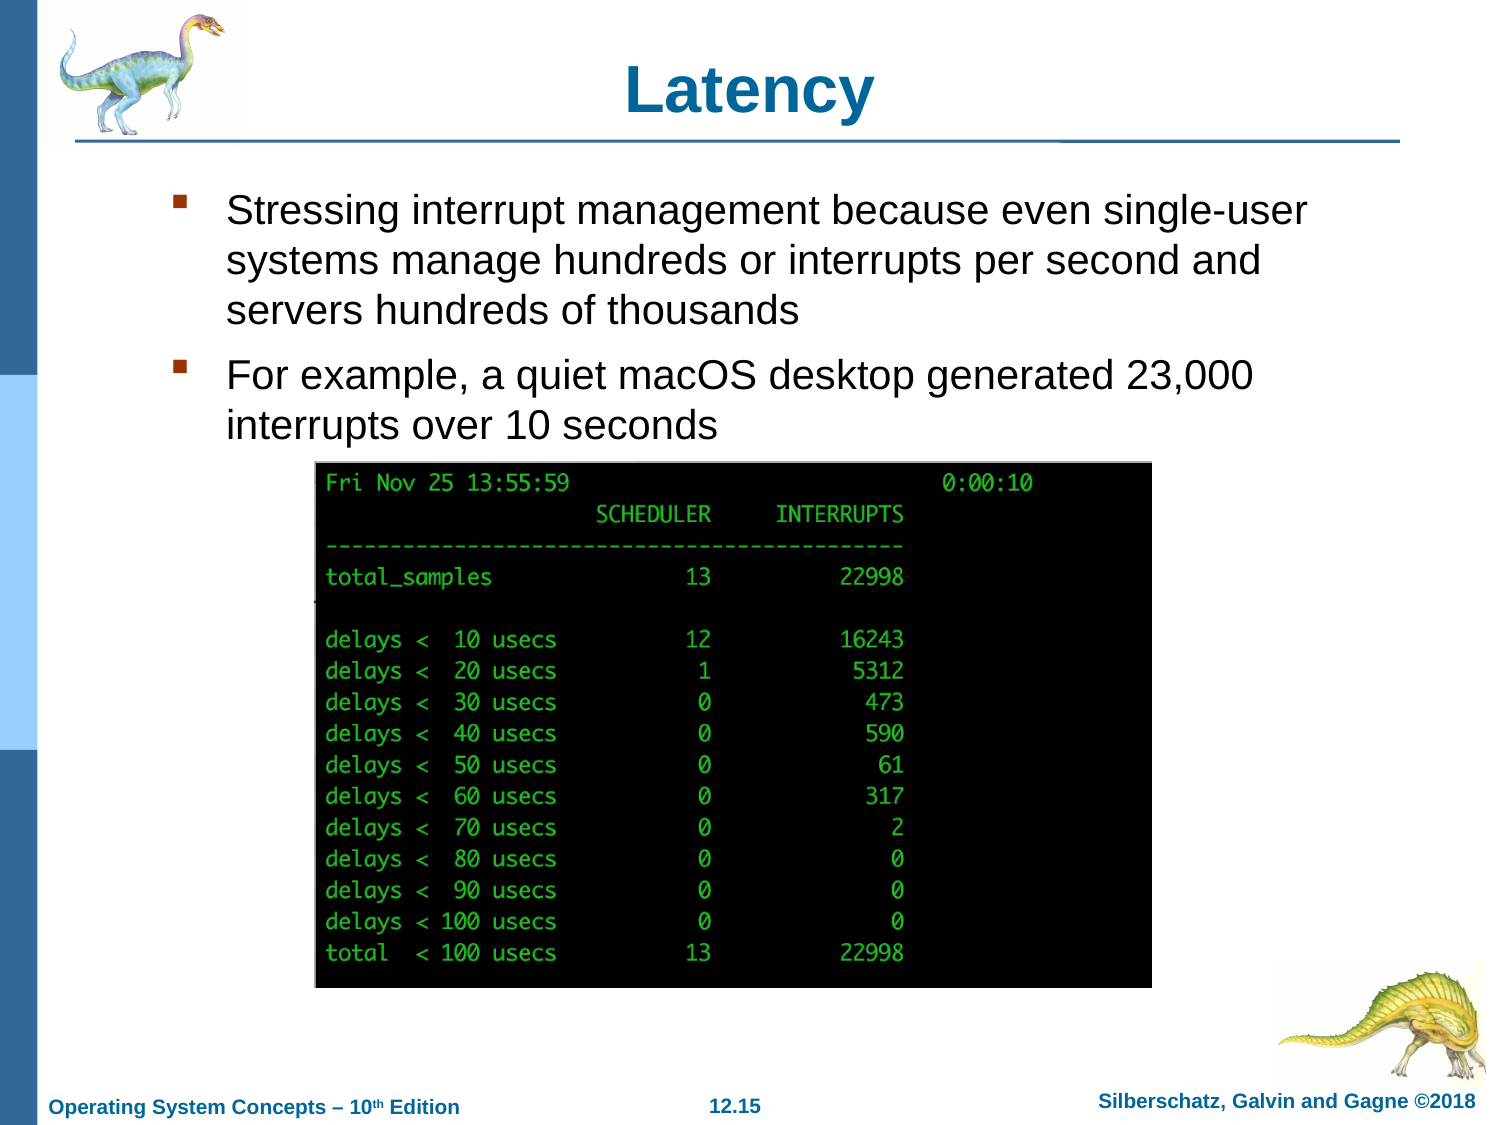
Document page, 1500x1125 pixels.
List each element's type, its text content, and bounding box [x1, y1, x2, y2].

picture [1275, 959, 1486, 1090]
picture [46, 0, 243, 149]
title Latency [75, 38, 1425, 133]
list Stressing interrupt management because even single-user systems manage hundreds or interrupts per second and servers hundreds of thousands For example, a quiet macOS desktop generated 23,000 interrupts over 10 seconds [154, 175, 1411, 988]
picture [313, 461, 1152, 988]
